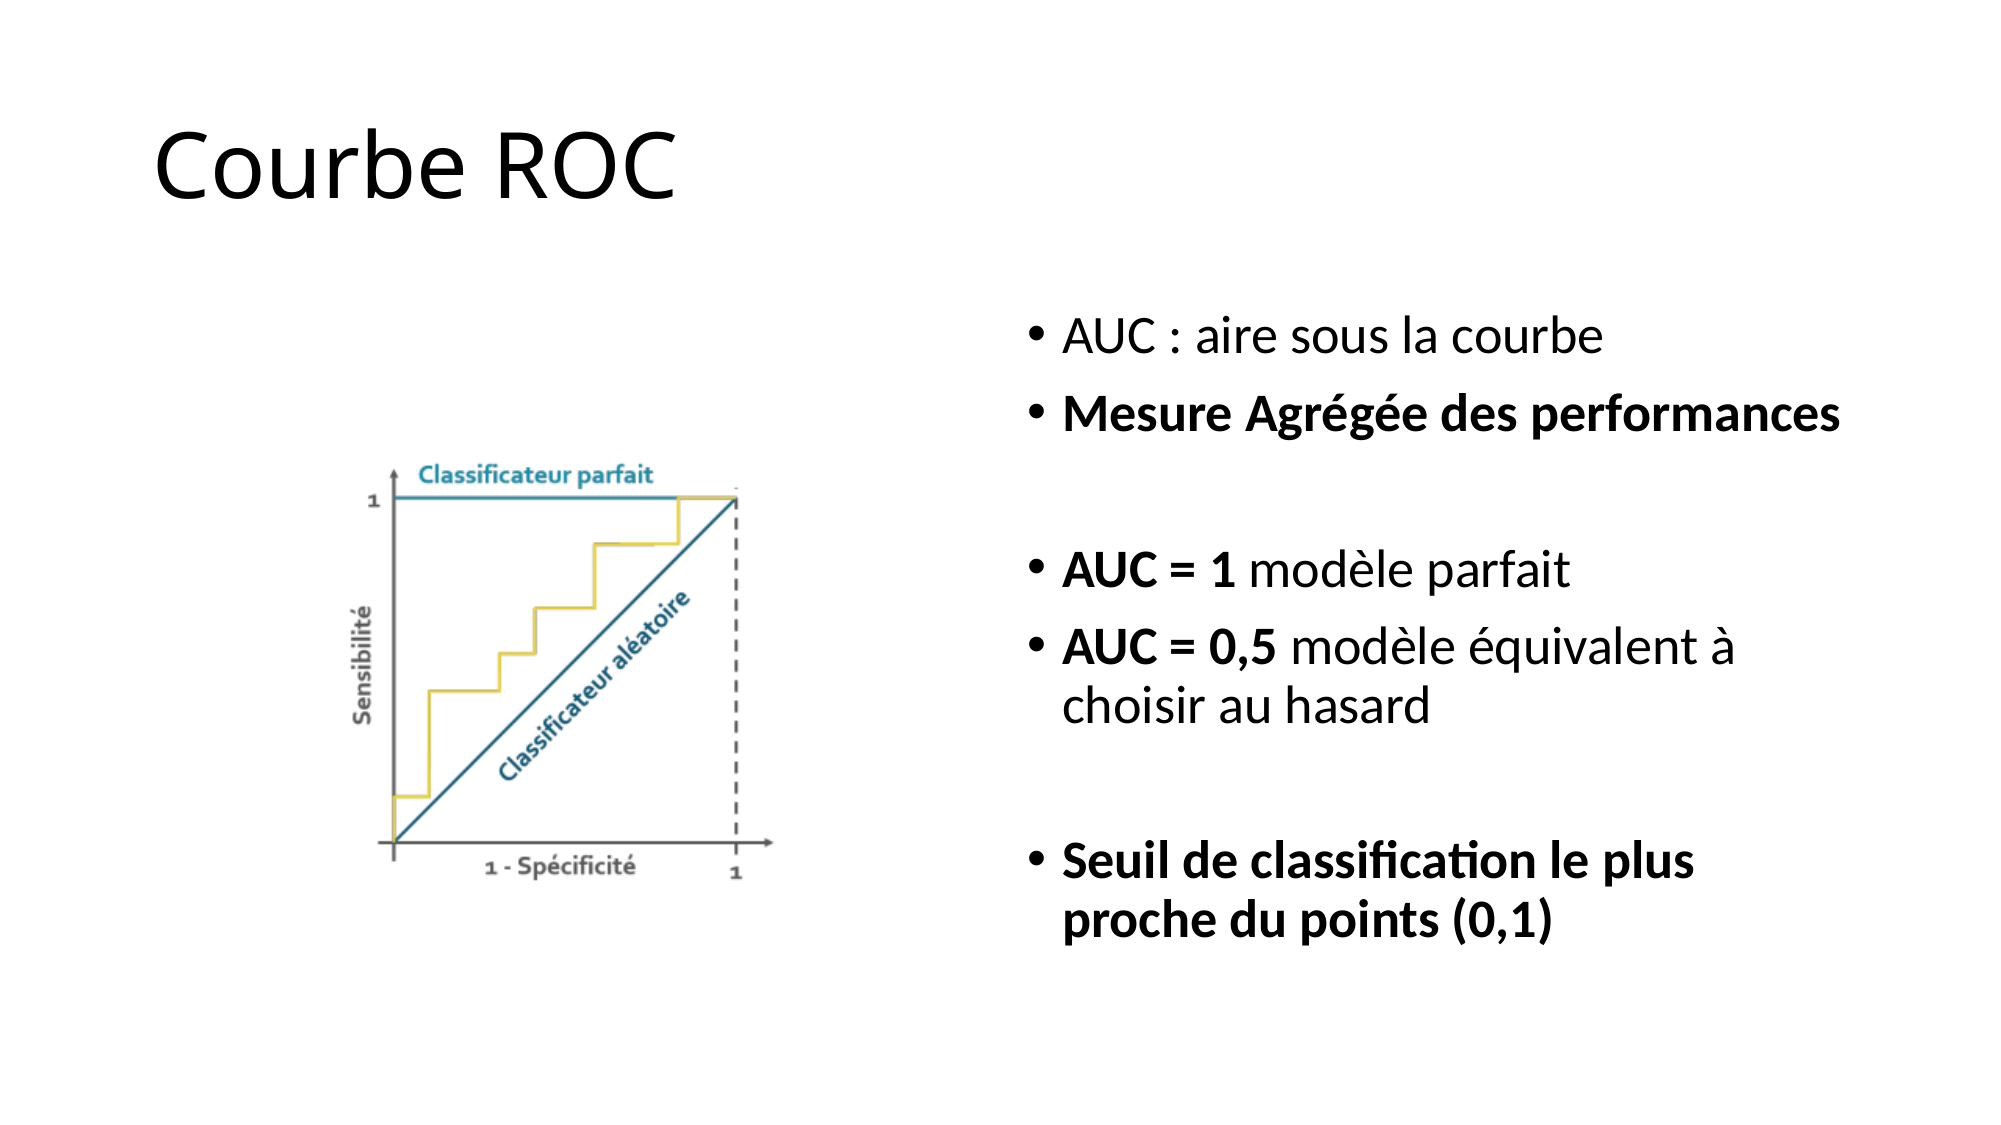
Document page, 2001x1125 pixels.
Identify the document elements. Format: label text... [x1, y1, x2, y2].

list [295, 383, 830, 929]
title Courbe ROC [137, 59, 1863, 278]
list AUC : aire sous la courbe Mesure Agrégée des performances AUC = 1 modèle parfait AUC = 0,5 modèle équivalent à choisir au hasard Seuil de classification le plus proche du points (0,1) [1012, 299, 1863, 1014]
